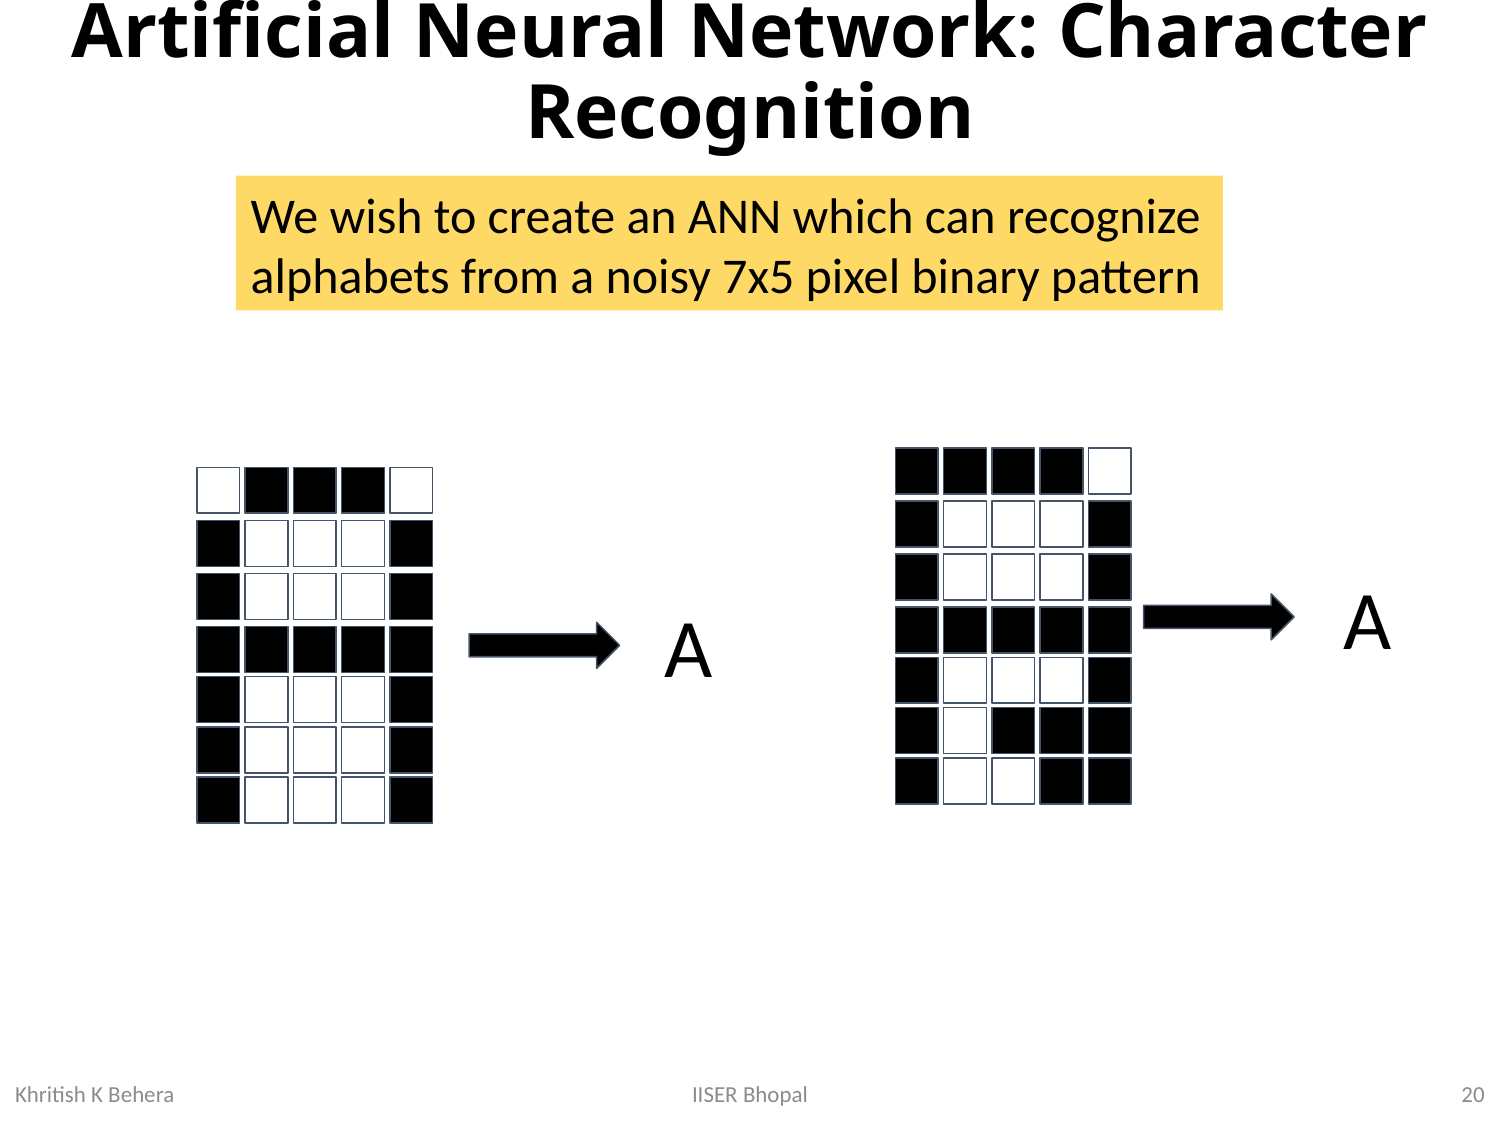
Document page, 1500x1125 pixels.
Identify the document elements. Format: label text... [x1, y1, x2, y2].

text_box [991, 554, 1035, 600]
text_box [389, 573, 433, 620]
text_box [196, 467, 240, 514]
text_box [245, 573, 288, 620]
footer IISER Bhopal [496, 1063, 1004, 1124]
text_box [196, 626, 240, 673]
slide_number Khritish K Behera [0, 1063, 338, 1124]
text_box [196, 676, 240, 723]
text_box [293, 626, 337, 673]
text_box [1040, 757, 1083, 804]
text_box [341, 777, 385, 824]
text_box [1040, 501, 1083, 547]
text_box [991, 448, 1035, 494]
text_box [341, 520, 385, 567]
text_box [943, 707, 987, 754]
text_box [895, 501, 939, 547]
text_box [1040, 448, 1083, 494]
text_box [341, 573, 385, 620]
text_box [293, 520, 337, 567]
text_box [245, 520, 288, 567]
text_box [895, 657, 939, 704]
text_box [1040, 657, 1083, 704]
text_box [1088, 707, 1132, 754]
text_box [1088, 501, 1132, 547]
text_box [196, 573, 240, 620]
text_box [245, 777, 288, 824]
text_box [389, 467, 433, 514]
text_box [389, 626, 433, 673]
text_box [196, 777, 240, 824]
text_box [991, 501, 1035, 547]
text_box [943, 757, 987, 804]
text_box [341, 626, 385, 673]
text_box [1040, 707, 1083, 754]
text_box A [627, 579, 750, 710]
text_box [895, 757, 939, 804]
text_box [1088, 607, 1132, 653]
text_box [341, 676, 385, 723]
text_box [341, 726, 385, 773]
text_box [293, 676, 337, 723]
text_box [389, 777, 433, 824]
text_box [293, 777, 337, 824]
text_box [341, 467, 385, 514]
text_box [293, 467, 337, 514]
text_box [469, 622, 620, 669]
text_box [293, 726, 337, 773]
text_box [1088, 757, 1132, 804]
slide_number 20 [1162, 1063, 1500, 1124]
text_box [943, 657, 987, 704]
text_box [1088, 657, 1132, 704]
text_box [991, 607, 1035, 653]
text_box [895, 448, 939, 494]
text_box [1088, 448, 1132, 494]
text_box [245, 676, 288, 723]
text_box [389, 520, 433, 567]
text_box [293, 573, 337, 620]
text_box [943, 501, 987, 547]
text_box [389, 726, 433, 773]
text_box [1143, 593, 1295, 640]
text_box [895, 554, 939, 600]
text_box [895, 607, 939, 653]
text_box [991, 657, 1035, 704]
text_box [991, 707, 1035, 754]
title Artificial Neural Network: Character Recognition [0, 1, 1500, 146]
text_box [245, 726, 288, 773]
text_box [991, 757, 1035, 804]
text_box [196, 520, 240, 567]
text_box [245, 467, 288, 514]
text_box A [1306, 551, 1430, 682]
text_box [389, 676, 433, 723]
text_box [245, 626, 288, 673]
text_box [895, 707, 939, 754]
text_box [943, 607, 987, 653]
text_box [1088, 554, 1132, 600]
text_box We wish to create an ANN which can recognize alphabets from a noisy 7x5 pixel binary pattern [235, 175, 1223, 311]
text_box [943, 554, 987, 600]
text_box [1040, 607, 1083, 653]
text_box [1040, 554, 1083, 600]
text_box [943, 448, 987, 494]
text_box [196, 726, 240, 773]
